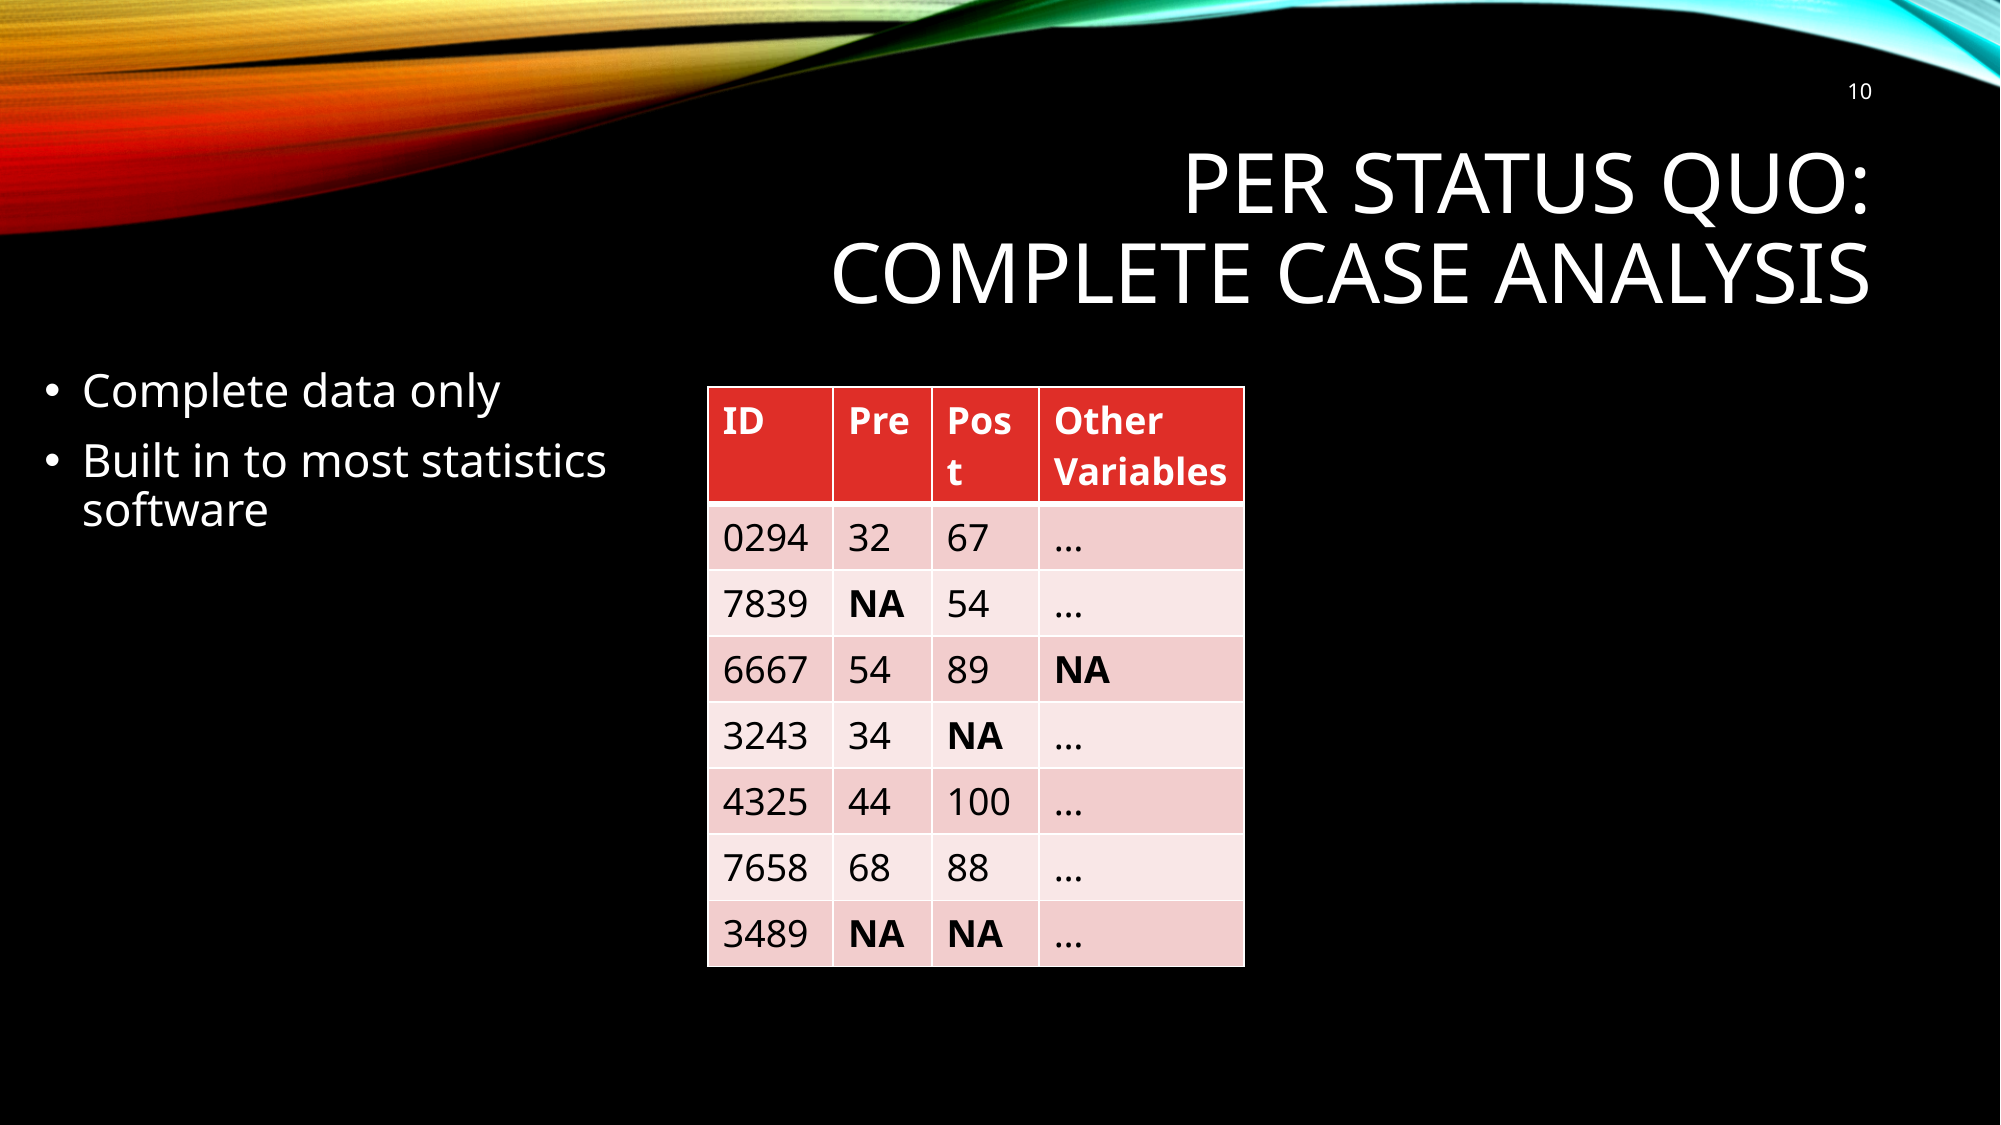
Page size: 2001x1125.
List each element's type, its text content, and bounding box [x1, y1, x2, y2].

picture [0, 0, 2000, 237]
table_header Post [933, 388, 1038, 501]
table_cell … [1040, 901, 1243, 966]
list Complete data only Built in to most statistics software [29, 360, 759, 1021]
table_cell 67 [933, 507, 1038, 569]
table_cell … [1040, 769, 1243, 833]
table_header Other Variables [1040, 388, 1243, 501]
table_cell 88 [933, 835, 1038, 900]
table_cell NA [834, 571, 931, 635]
table_header Pre [834, 388, 931, 501]
table_cell 0294 [709, 507, 832, 569]
table_cell 4325 [709, 769, 832, 833]
table_cell 34 [834, 703, 931, 767]
table_cell 3489 [709, 901, 832, 966]
table_cell 7658 [709, 835, 832, 900]
table_cell 44 [834, 769, 931, 833]
slide_number 10 [1437, 62, 1888, 123]
table_cell … [1040, 703, 1243, 767]
title PER Status Quo: Complete Case Analysis [474, 125, 1888, 338]
table_cell 68 [834, 835, 931, 900]
table_cell … [1040, 507, 1243, 569]
table_header ID [709, 388, 832, 501]
table_cell NA [834, 901, 931, 966]
table_cell 54 [933, 571, 1038, 635]
table_cell NA [933, 703, 1038, 767]
table_cell … [1040, 571, 1243, 635]
table_cell … [1040, 835, 1243, 900]
table_cell 32 [834, 507, 931, 569]
table_cell 7839 [709, 571, 832, 635]
table_cell 54 [834, 637, 931, 701]
table_cell 89 [933, 637, 1038, 701]
table_cell NA [933, 901, 1038, 966]
table_cell 6667 [709, 637, 832, 701]
table_cell 3243 [709, 703, 832, 767]
table_cell 100 [933, 769, 1038, 833]
table_cell NA [1040, 637, 1243, 701]
